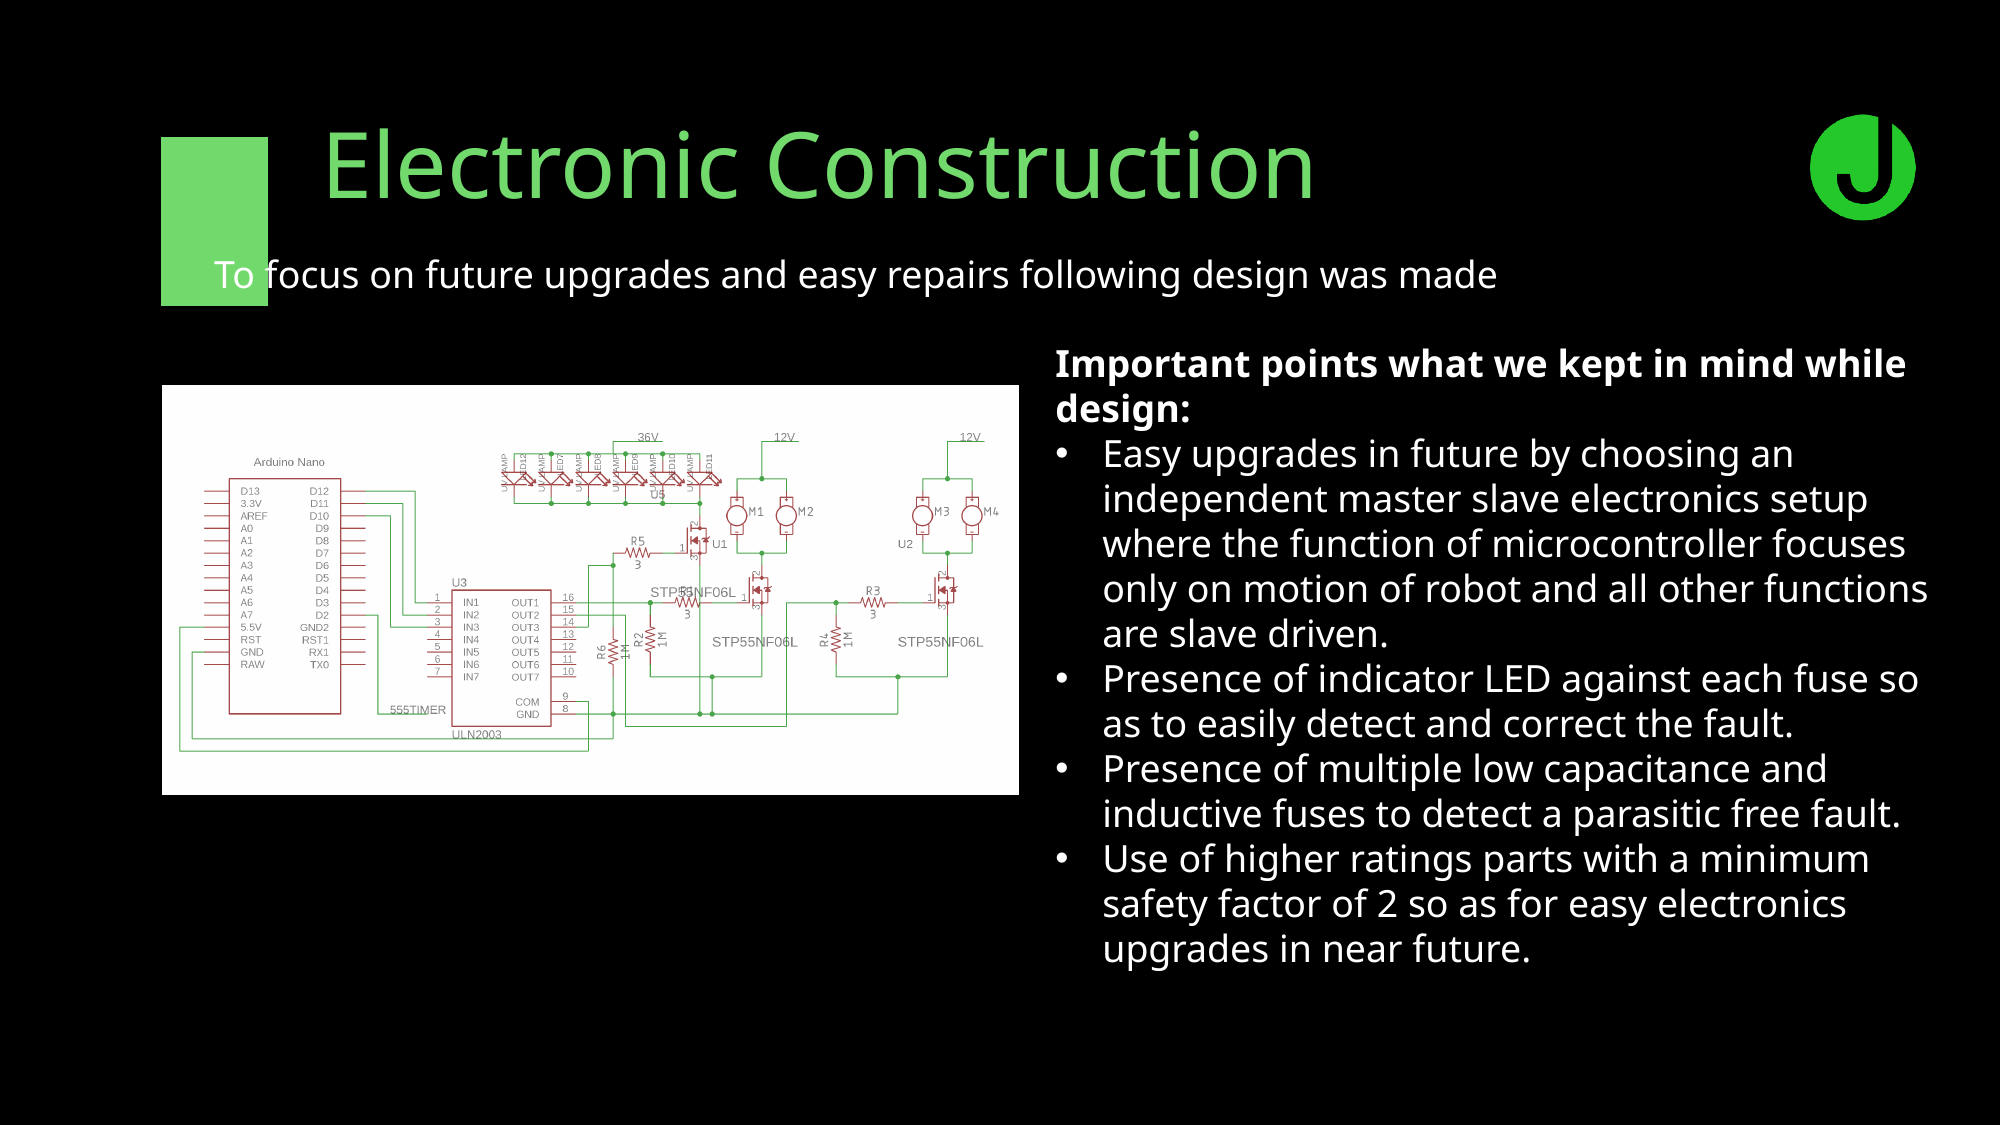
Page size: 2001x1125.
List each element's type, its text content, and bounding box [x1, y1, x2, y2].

text_box Important points what we kept in mind while design: Easy upgrades in future by choosing an independent master slave electronics setup where the function of microcontroller focuses only on motion of robot and all other functions are slave driven. Presence of indicator LED against each fuse so as to easily detect and correct the fault. Presence of multiple low capacitance and inductive fuses to detect a parasitic free fault. Use of higher ratings parts with a minimum safety factor of 2 so as for easy electronics upgrades in near future. [1040, 332, 1946, 978]
text_box [161, 137, 268, 306]
text_box To focus on future upgrades and easy repairs following design was made [199, 244, 1515, 304]
picture [162, 385, 1019, 795]
title Electronic Construction [306, 59, 1863, 278]
picture [1808, 114, 1917, 223]
